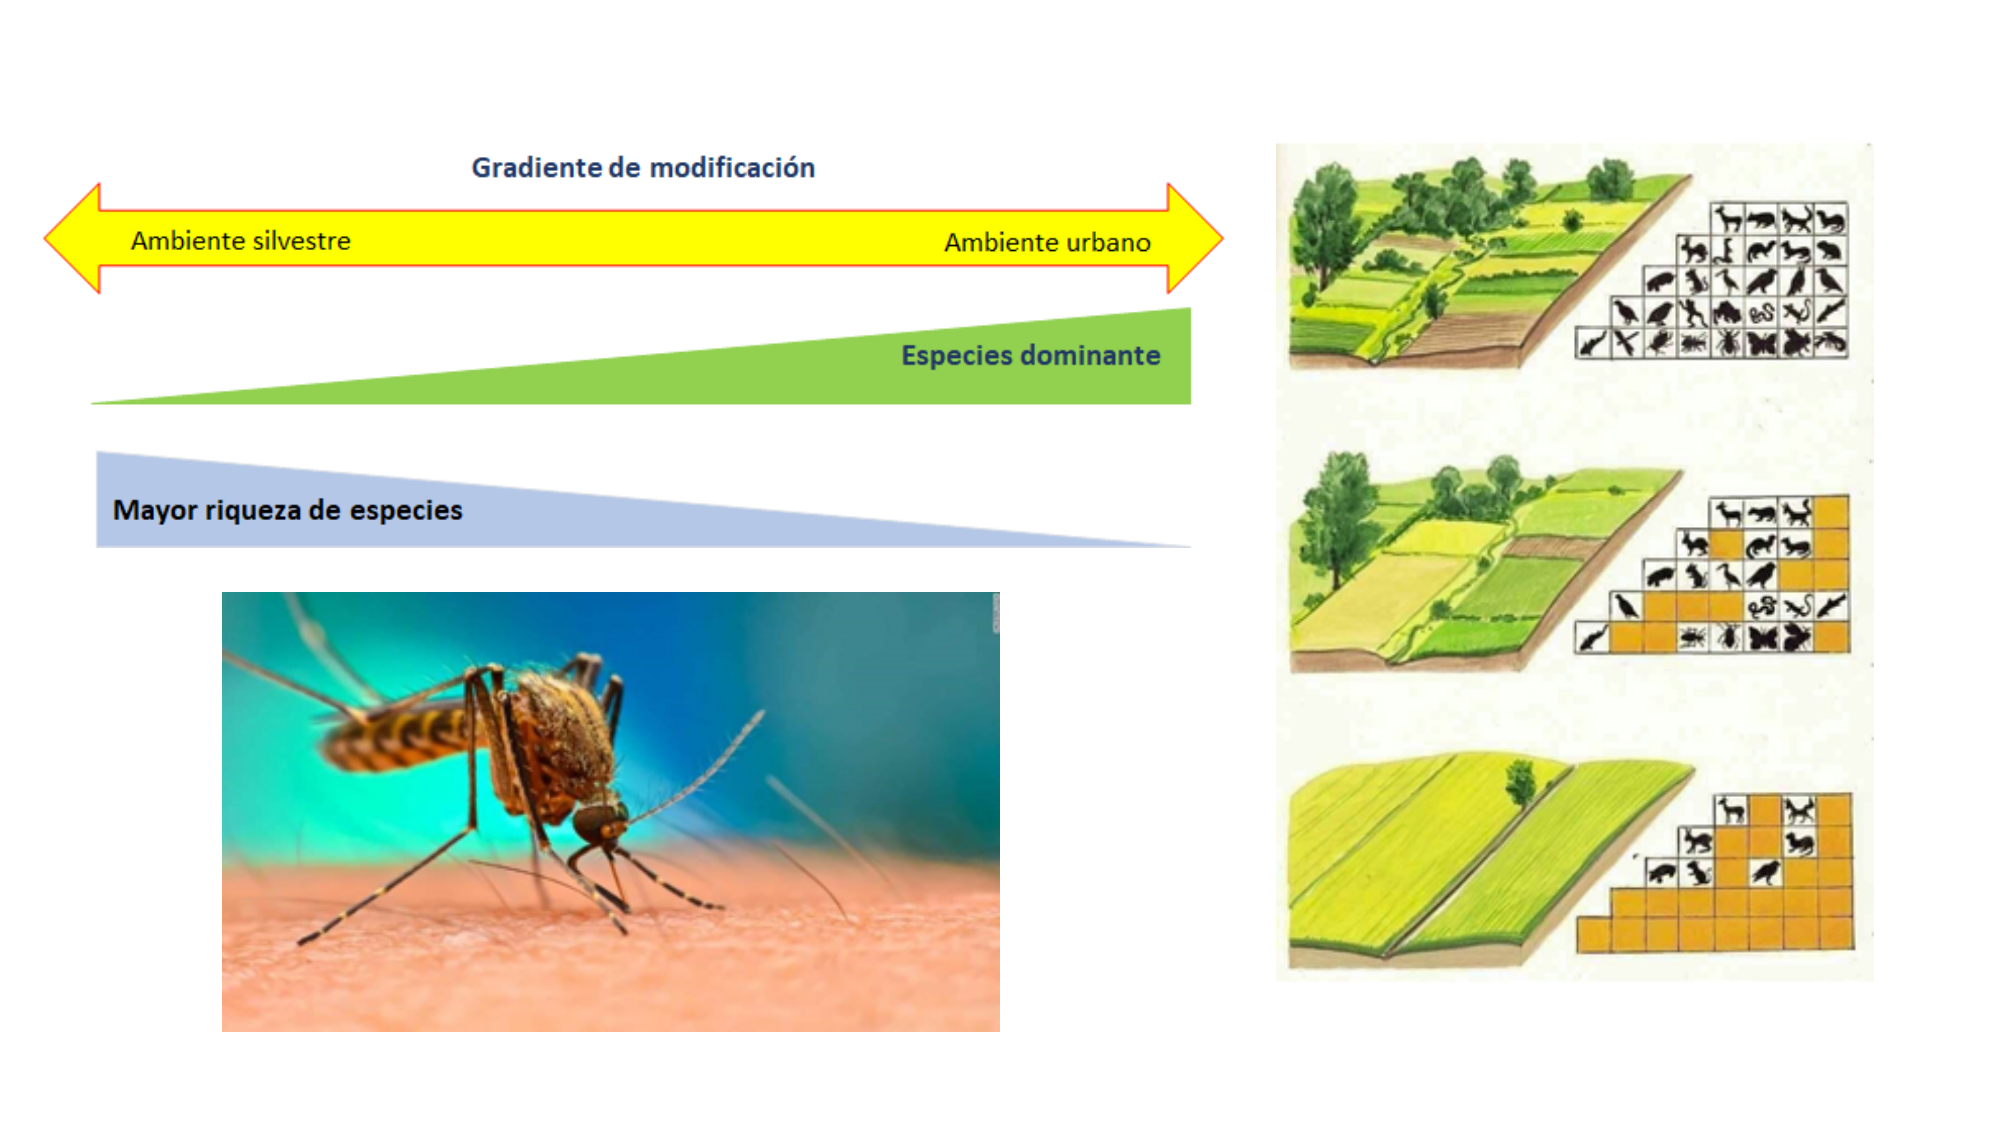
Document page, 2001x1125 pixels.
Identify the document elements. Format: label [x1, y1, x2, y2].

picture [1275, 137, 1875, 987]
picture [42, 137, 1226, 549]
picture [222, 592, 1001, 1032]
